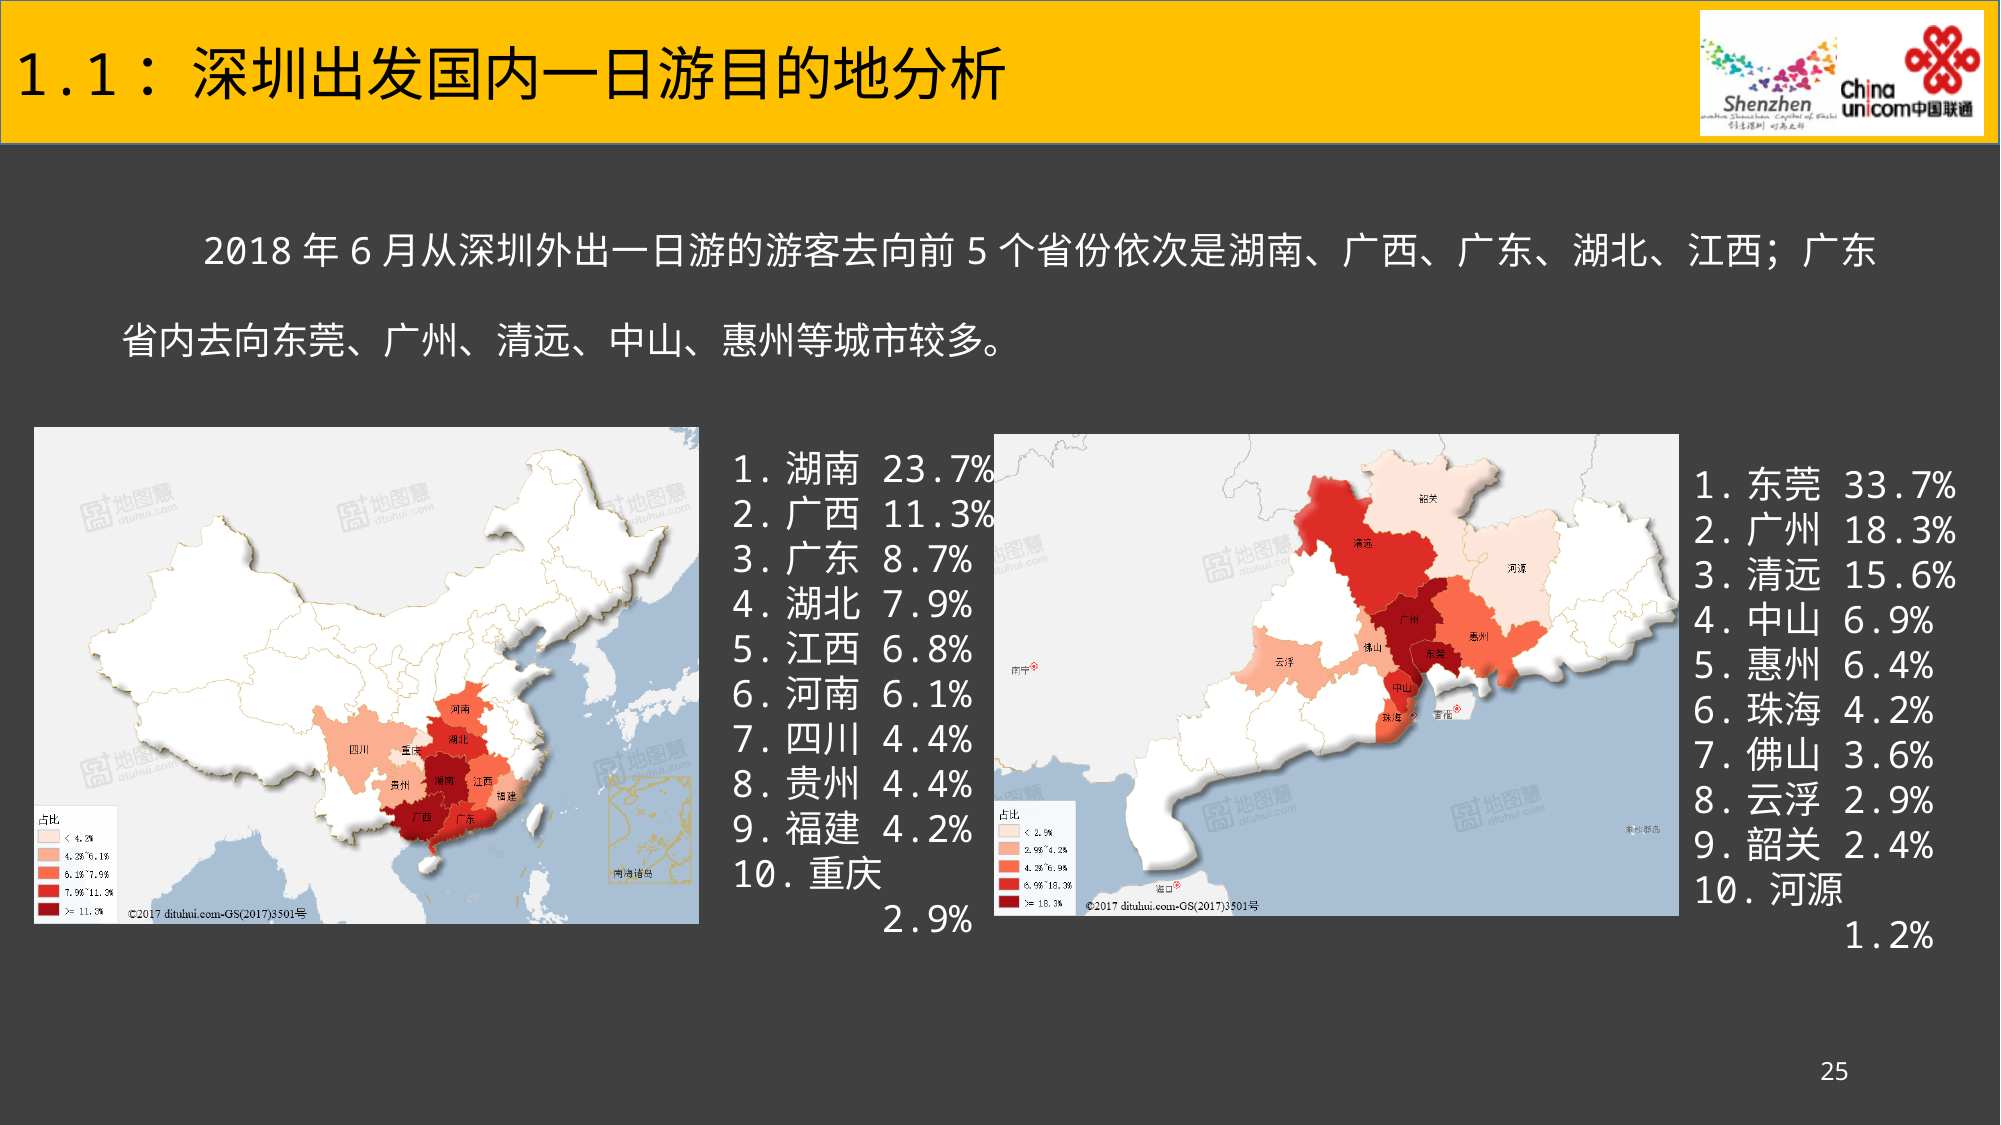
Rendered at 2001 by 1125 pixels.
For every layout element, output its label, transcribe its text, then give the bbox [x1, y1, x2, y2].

picture [34, 426, 699, 924]
text_box 1.1：深圳出发国内一日游目的地分析 [0, 0, 2000, 145]
text_box 1.湖南 23.7% 2.广西 11.3% 3.广东 8.7% 4.湖北 7.9% 5.江西 6.8% 6.河南 6.1% 7.四川 4.4% 8.贵州 4.4% 9.福建 4.2% 10.重庆 2.9% [716, 437, 1041, 948]
text_box 1.东莞 33.7% 2.广州 18.3% 3.清远 15.6% 4.中山 6.9% 5.惠州 6.4% 6.珠海 4.2% 7.佛山 3.6% 8.云浮 2.9% 9.韶关 2.4% 10.河源 1.2% [1678, 453, 1990, 964]
picture [994, 434, 1679, 916]
picture [1700, 10, 1984, 136]
text_box 2018年6月从深圳外出一日游的游客去向前5个省份依次是湖南、广西、广东、湖北、江西；广东省内去向东莞、广州、清远、中山、惠州等城市较多。 [106, 135, 1894, 370]
slide_number 25 [1413, 1042, 1864, 1103]
